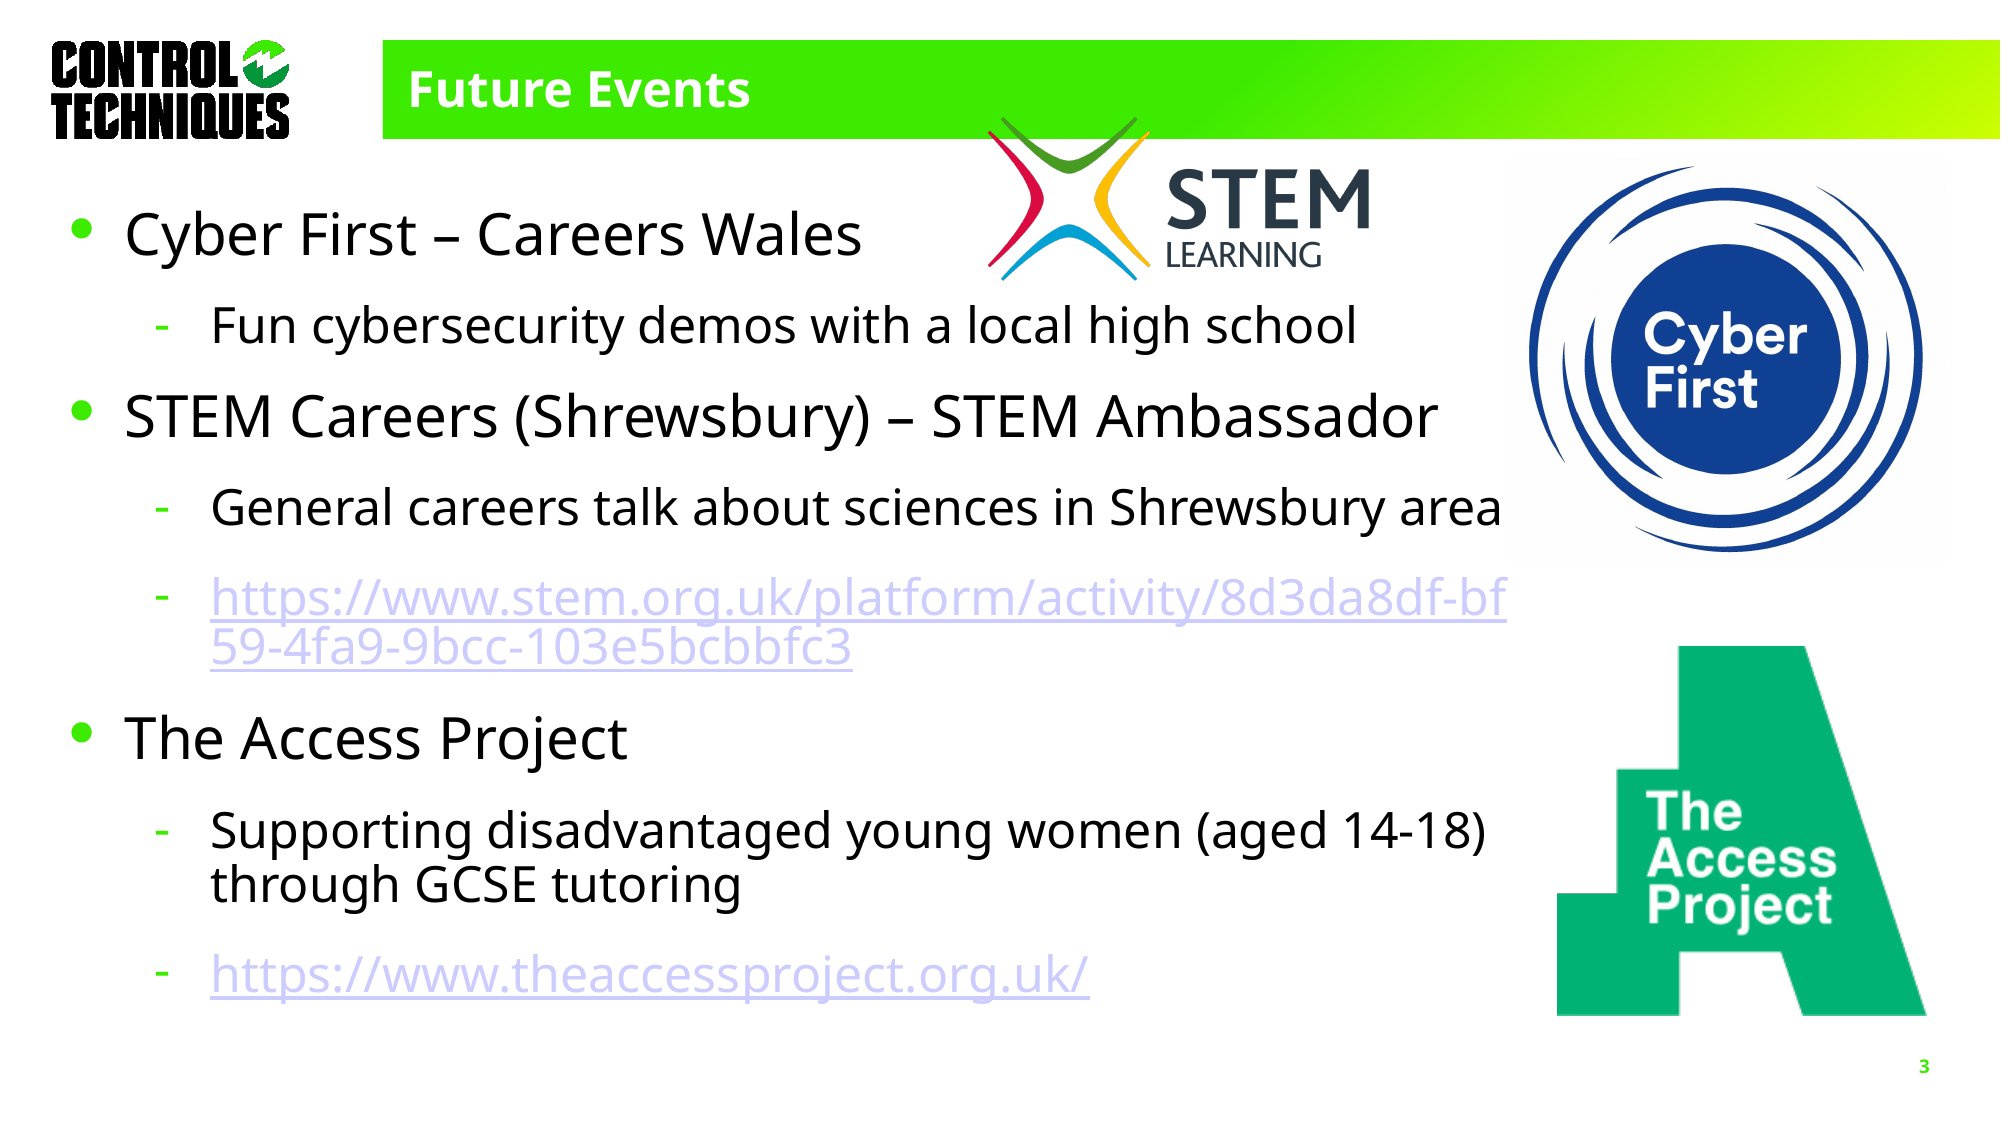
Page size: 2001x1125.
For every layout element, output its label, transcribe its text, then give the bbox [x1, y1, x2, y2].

picture [1557, 646, 1927, 1016]
picture [1508, 157, 1947, 563]
picture [963, 94, 1392, 304]
list Cyber First – Careers Wales Fun cybersecurity demos with a local high school STEM Careers (Shrewsbury) – STEM Ambassador General careers talk about sciences in Shrewsbury area https://www.stem.org.uk/platform/activity/8d3da8df-bf59-4fa9-9bcc-103e5bcbbfc3 The Access Project Supporting disadvantaged young women (aged 14-18) through GCSE tutoring https://www.theaccessproject.org.uk/ [53, 197, 1534, 1005]
title Future Events [392, 59, 1927, 130]
picture [51, 40, 289, 139]
